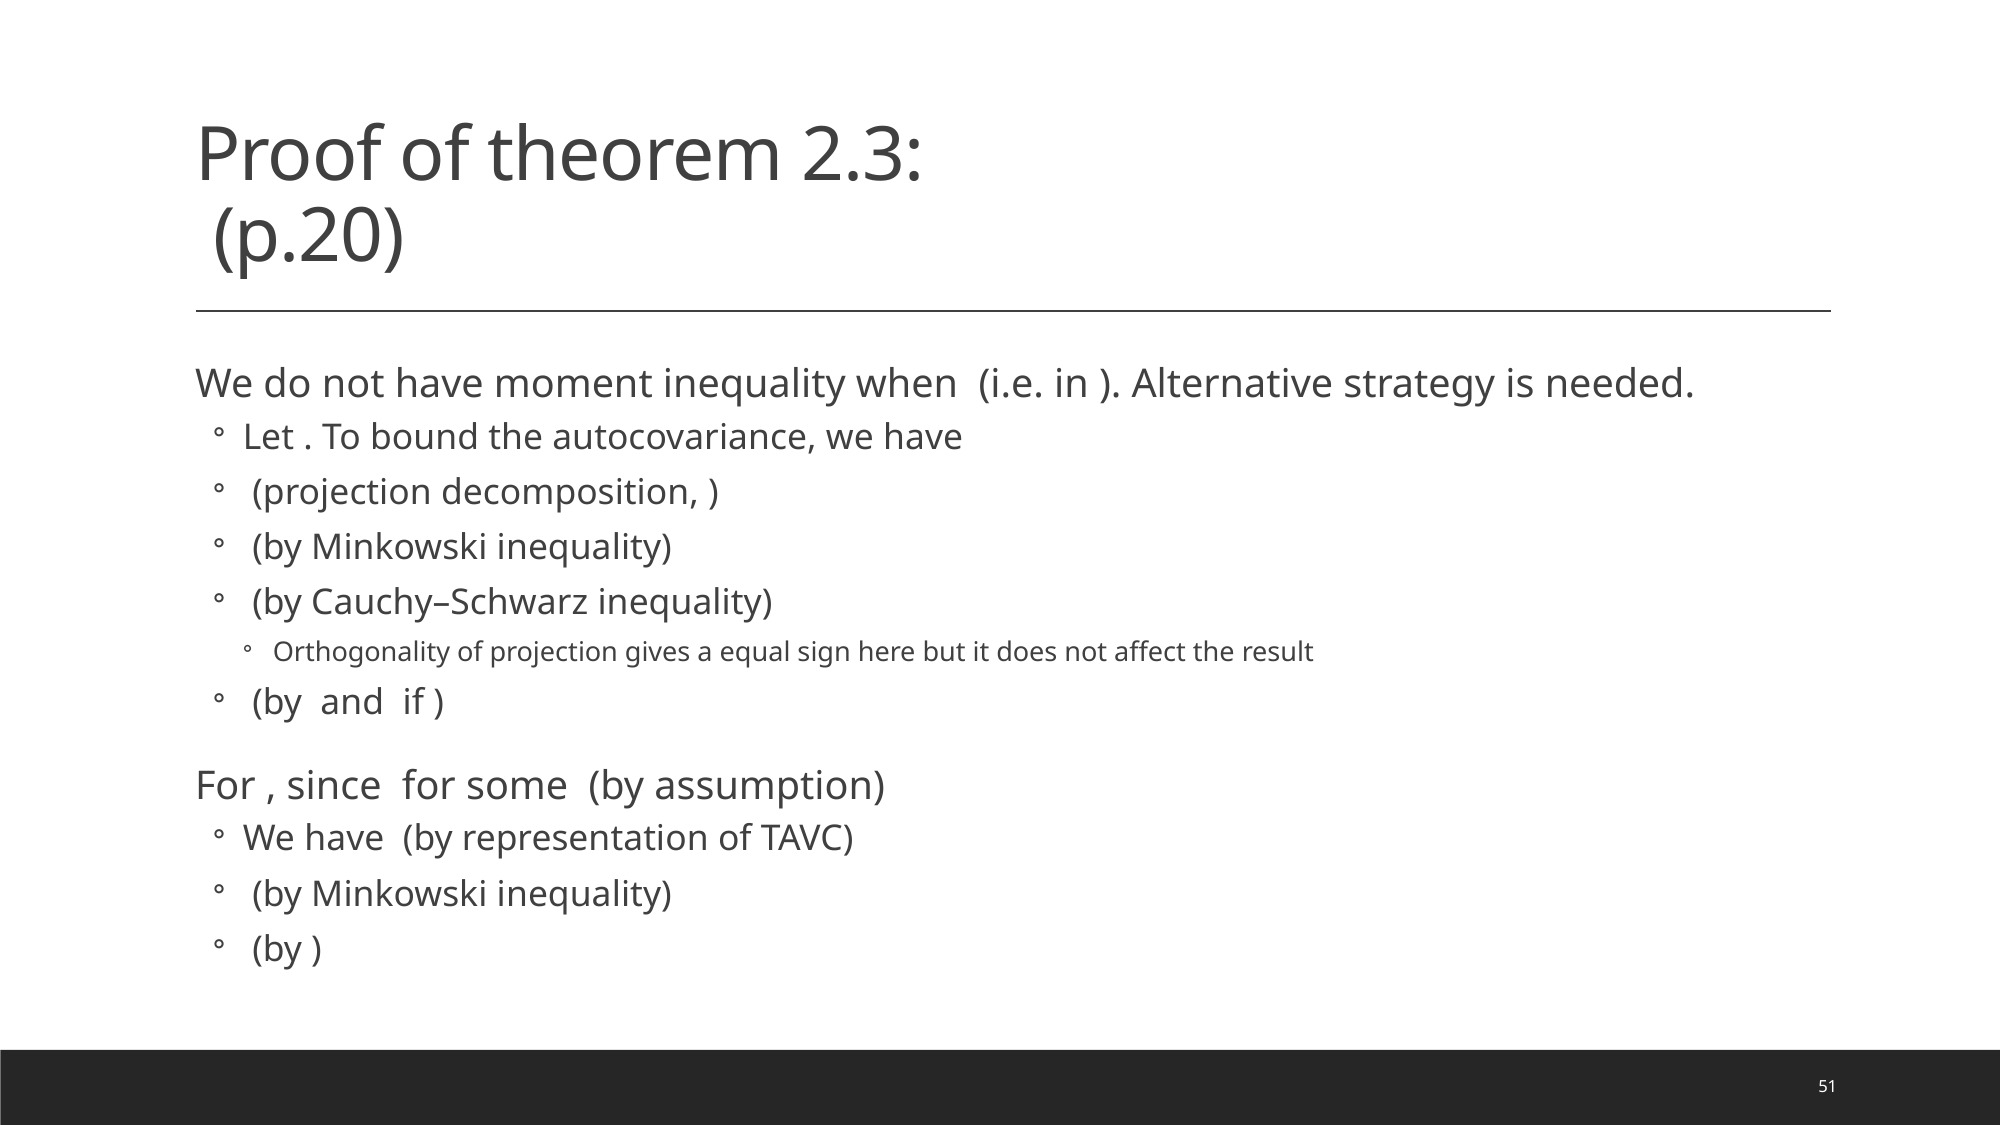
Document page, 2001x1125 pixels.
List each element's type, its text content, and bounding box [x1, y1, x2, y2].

slide_number 51 [1803, 1057, 1932, 1118]
